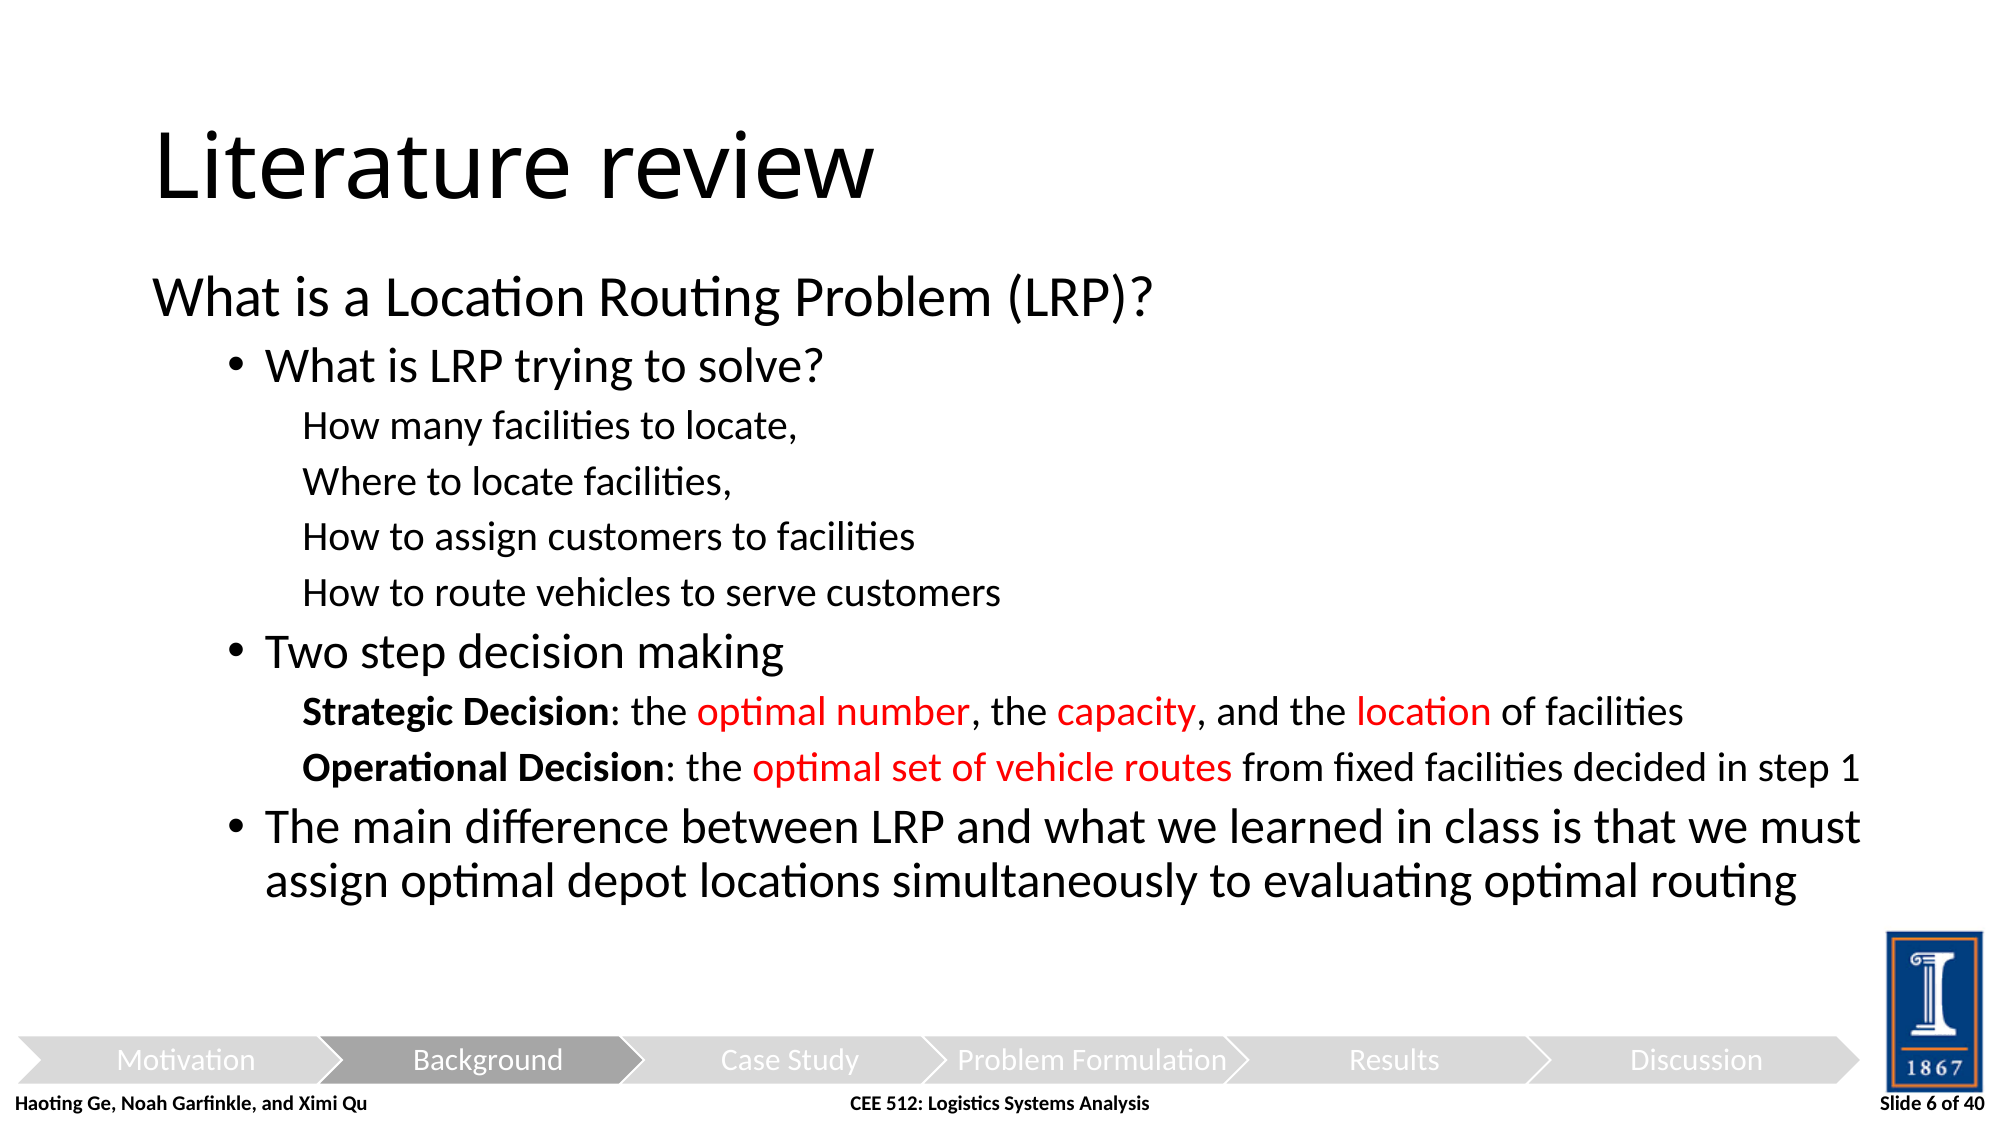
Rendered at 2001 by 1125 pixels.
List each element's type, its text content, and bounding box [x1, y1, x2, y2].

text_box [14, 1035, 1863, 1085]
table_header Slide 6 of 40 [1333, 1088, 2000, 1125]
title Literature review [137, 59, 1863, 258]
picture [1883, 919, 1991, 1088]
table_header Haoting Ge, Noah Garfinkle, and Ximi Qu [0, 1088, 667, 1125]
table_header CEE 512: Logistics Systems Analysis [667, 1088, 1333, 1125]
list What is a Location Routing Problem (LRP)? What is LRP trying to solve? How many facilities to locate, Where to locate facilities, How to assign customers to facilities How to route vehicles to serve customers Two step decision making Strategic Decision: the optimal number, the capacity, and the location of facilities Operational Decision: the optimal set of vehicle routes from fixed facilities decided in step 1 The main difference between LRP and what we learned in class is that we must assign optimal depot locations simultaneously to evaluating optimal routing [137, 258, 1923, 964]
